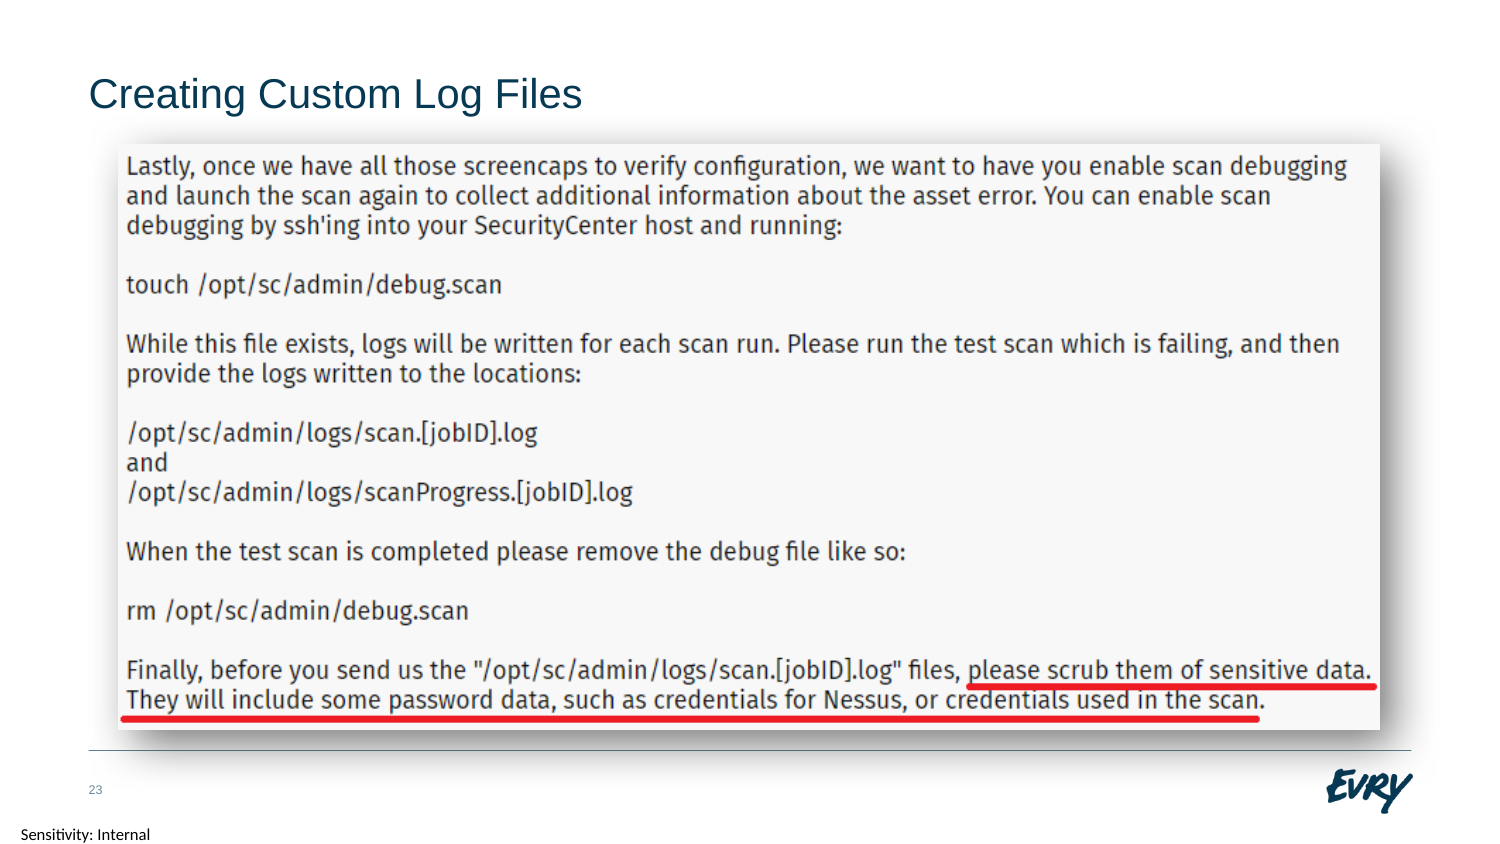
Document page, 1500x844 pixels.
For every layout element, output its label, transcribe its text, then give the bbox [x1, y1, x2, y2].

picture [1326, 768, 1413, 814]
slide_number 23 [88, 781, 119, 797]
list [118, 144, 1380, 730]
title Creating Custom Log Files [88, 62, 721, 227]
